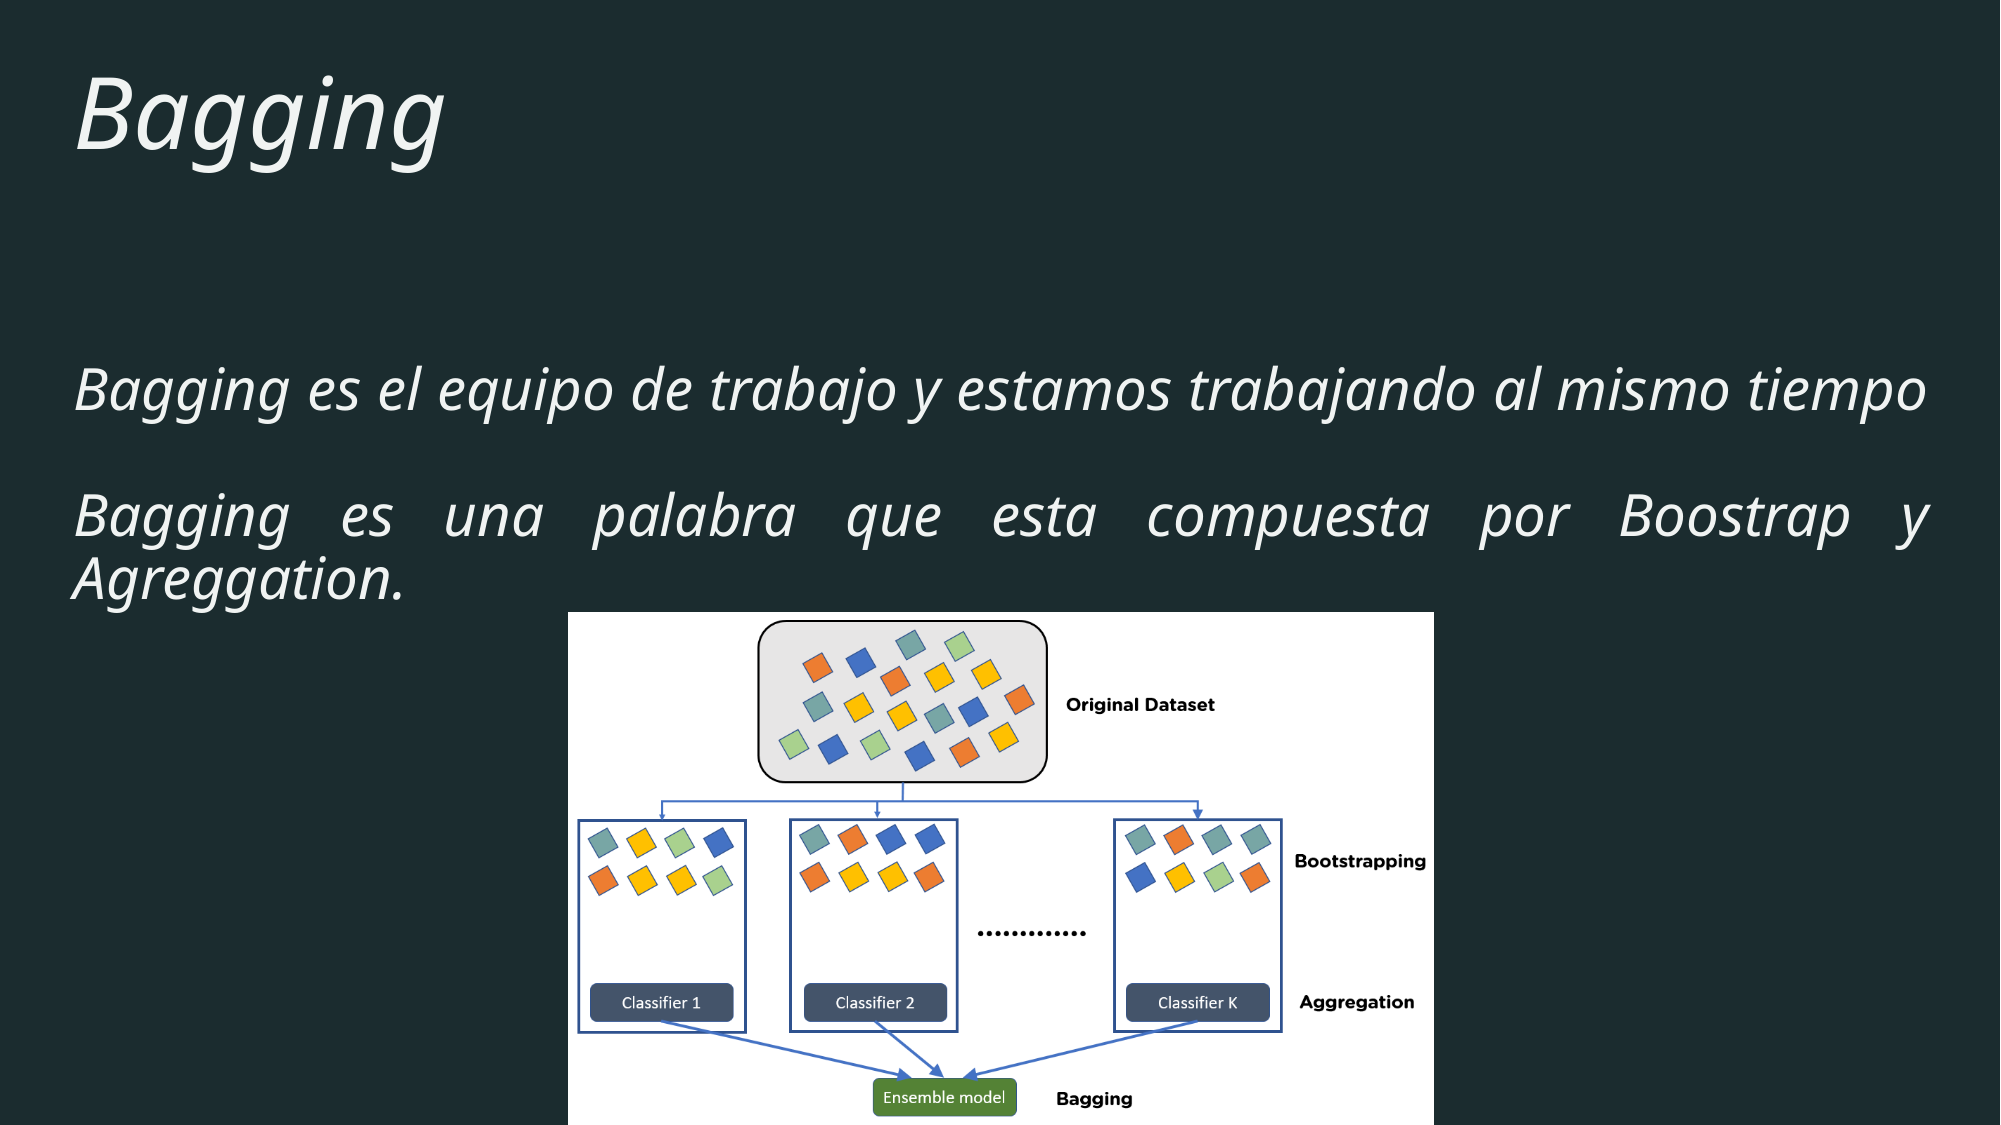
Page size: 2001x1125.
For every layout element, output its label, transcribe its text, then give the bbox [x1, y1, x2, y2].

picture [568, 612, 1435, 1125]
title Bagging Bagging es el equipo de trabajo y estamos trabajando al mismo tiempo Bagging es una palabra que esta compuesta por Boostrap y Agreggation. [73, 63, 1929, 976]
